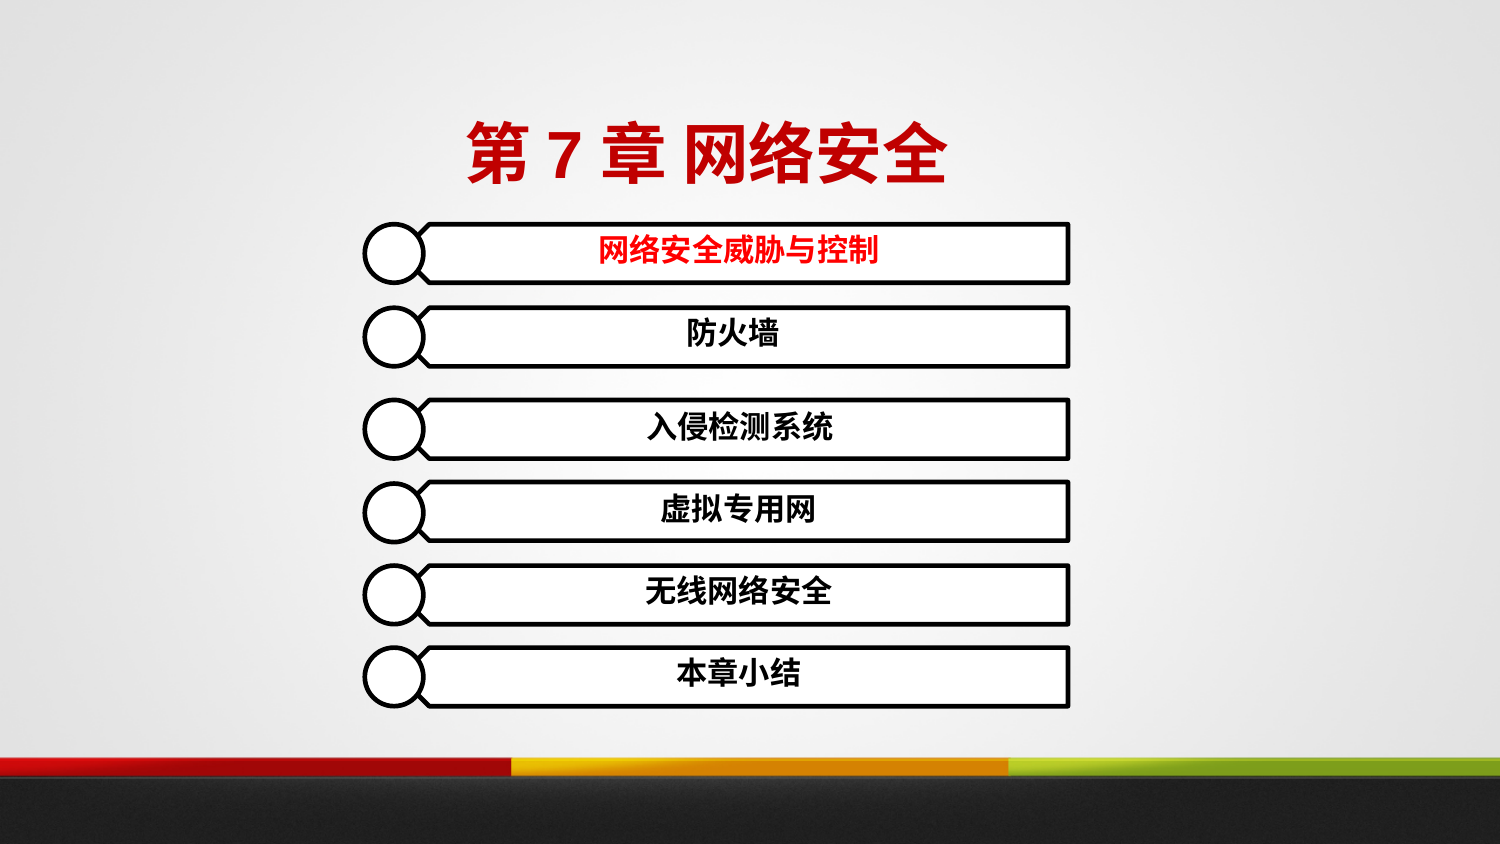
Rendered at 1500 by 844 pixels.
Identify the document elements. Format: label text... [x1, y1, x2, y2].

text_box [364, 481, 1069, 543]
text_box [364, 399, 1069, 459]
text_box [364, 645, 1069, 707]
title 第7章 网络安全 [245, 93, 1168, 212]
text_box 网络安全威胁与控制 [562, 222, 916, 275]
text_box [364, 305, 1069, 367]
text_box [418, 224, 1068, 283]
text_box [364, 224, 424, 283]
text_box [364, 563, 1069, 625]
picture [0, 0, 1500, 844]
